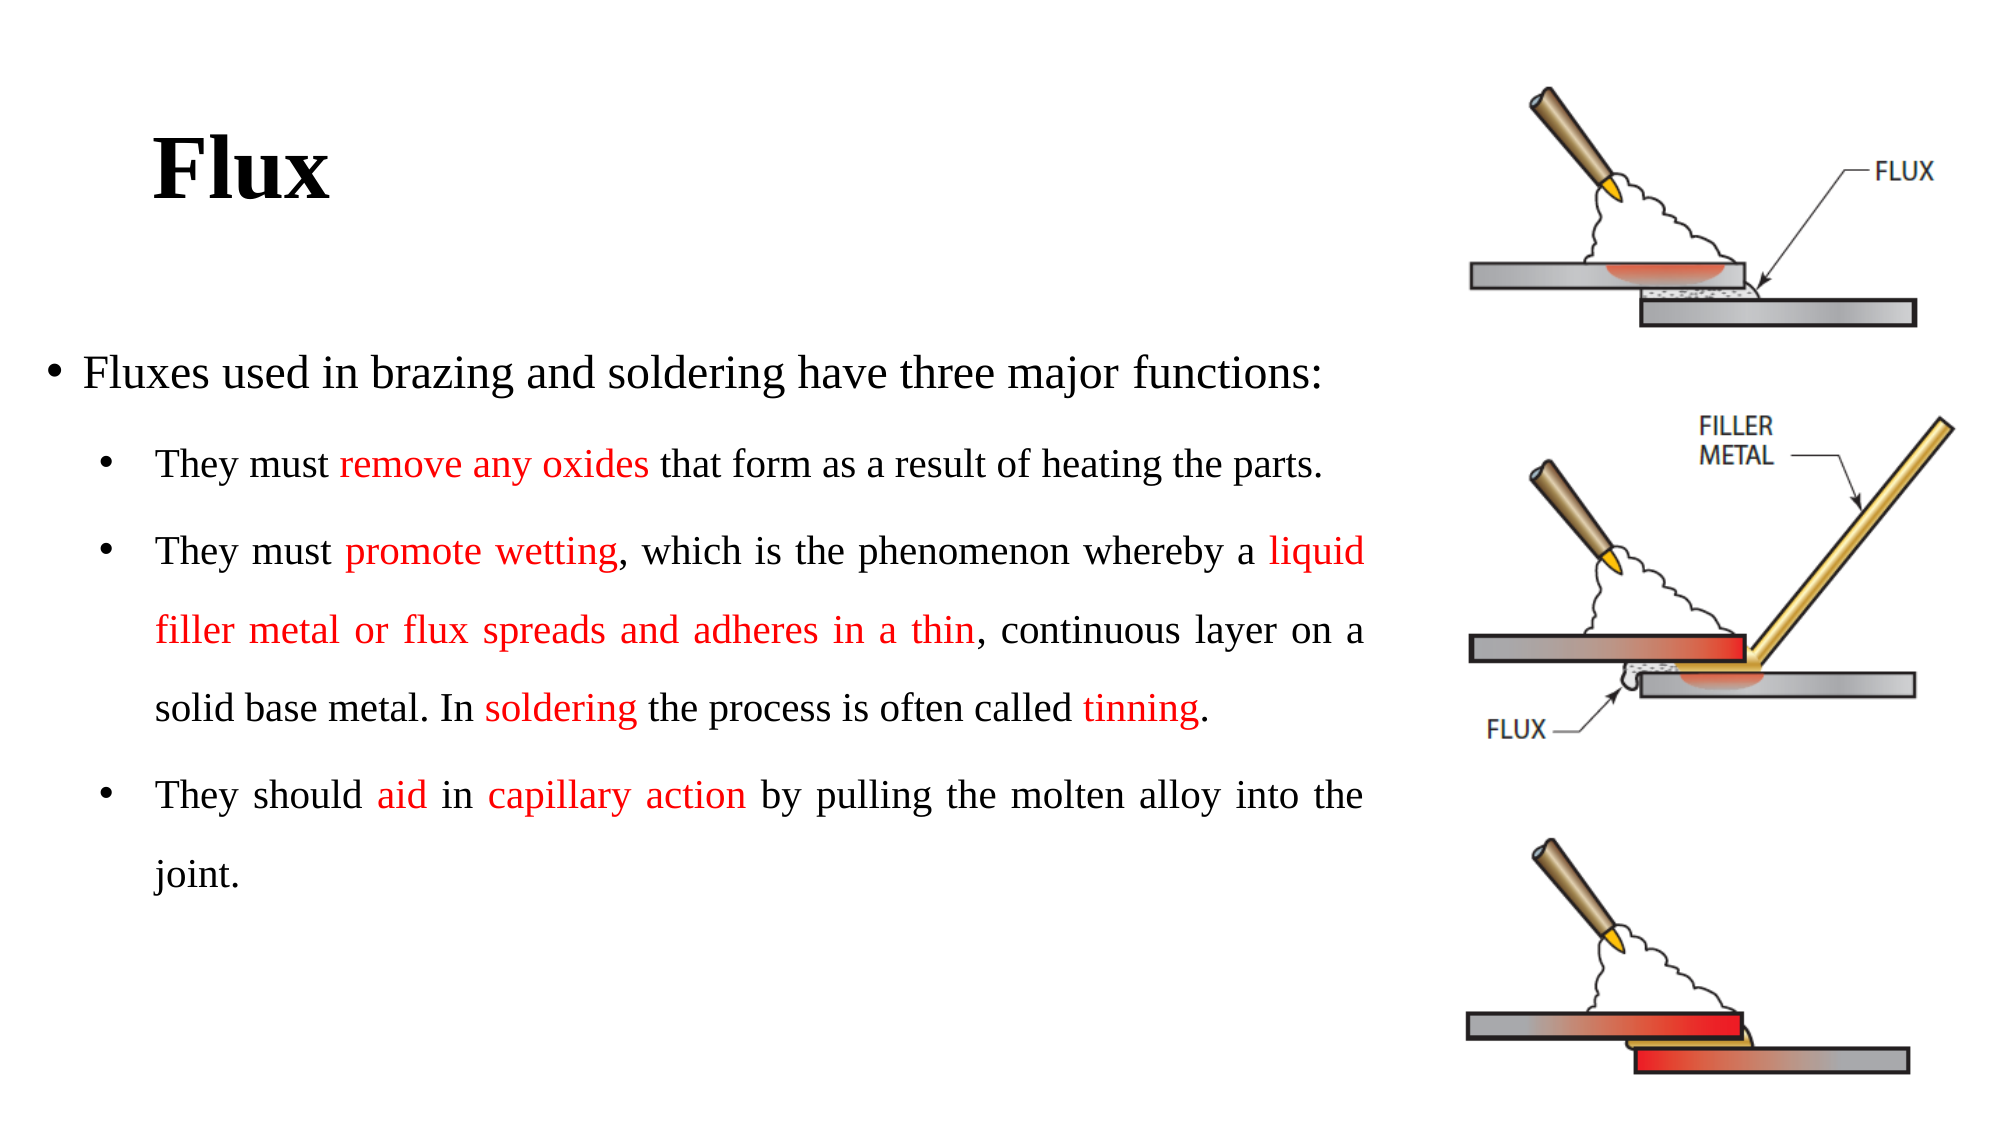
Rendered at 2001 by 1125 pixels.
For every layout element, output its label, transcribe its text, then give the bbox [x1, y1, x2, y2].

title Flux [137, 59, 1399, 278]
picture [1399, 59, 2000, 1083]
list Fluxes used in brazing and soldering have three major functions: They must remove any oxides that form as a result of heating the parts. They must promote wetting, which is the phenomenon whereby a liquid filler metal or flux spreads and adheres in a thin, continuous layer on a solid base metal. In soldering the process is often called tinning. They should aid in capillary action by pulling the molten alloy into the joint. [31, 299, 1380, 1014]
